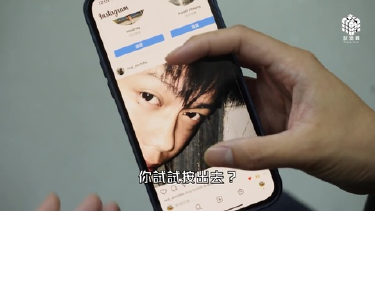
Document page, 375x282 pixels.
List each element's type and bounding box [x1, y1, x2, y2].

picture [0, 0, 375, 212]
